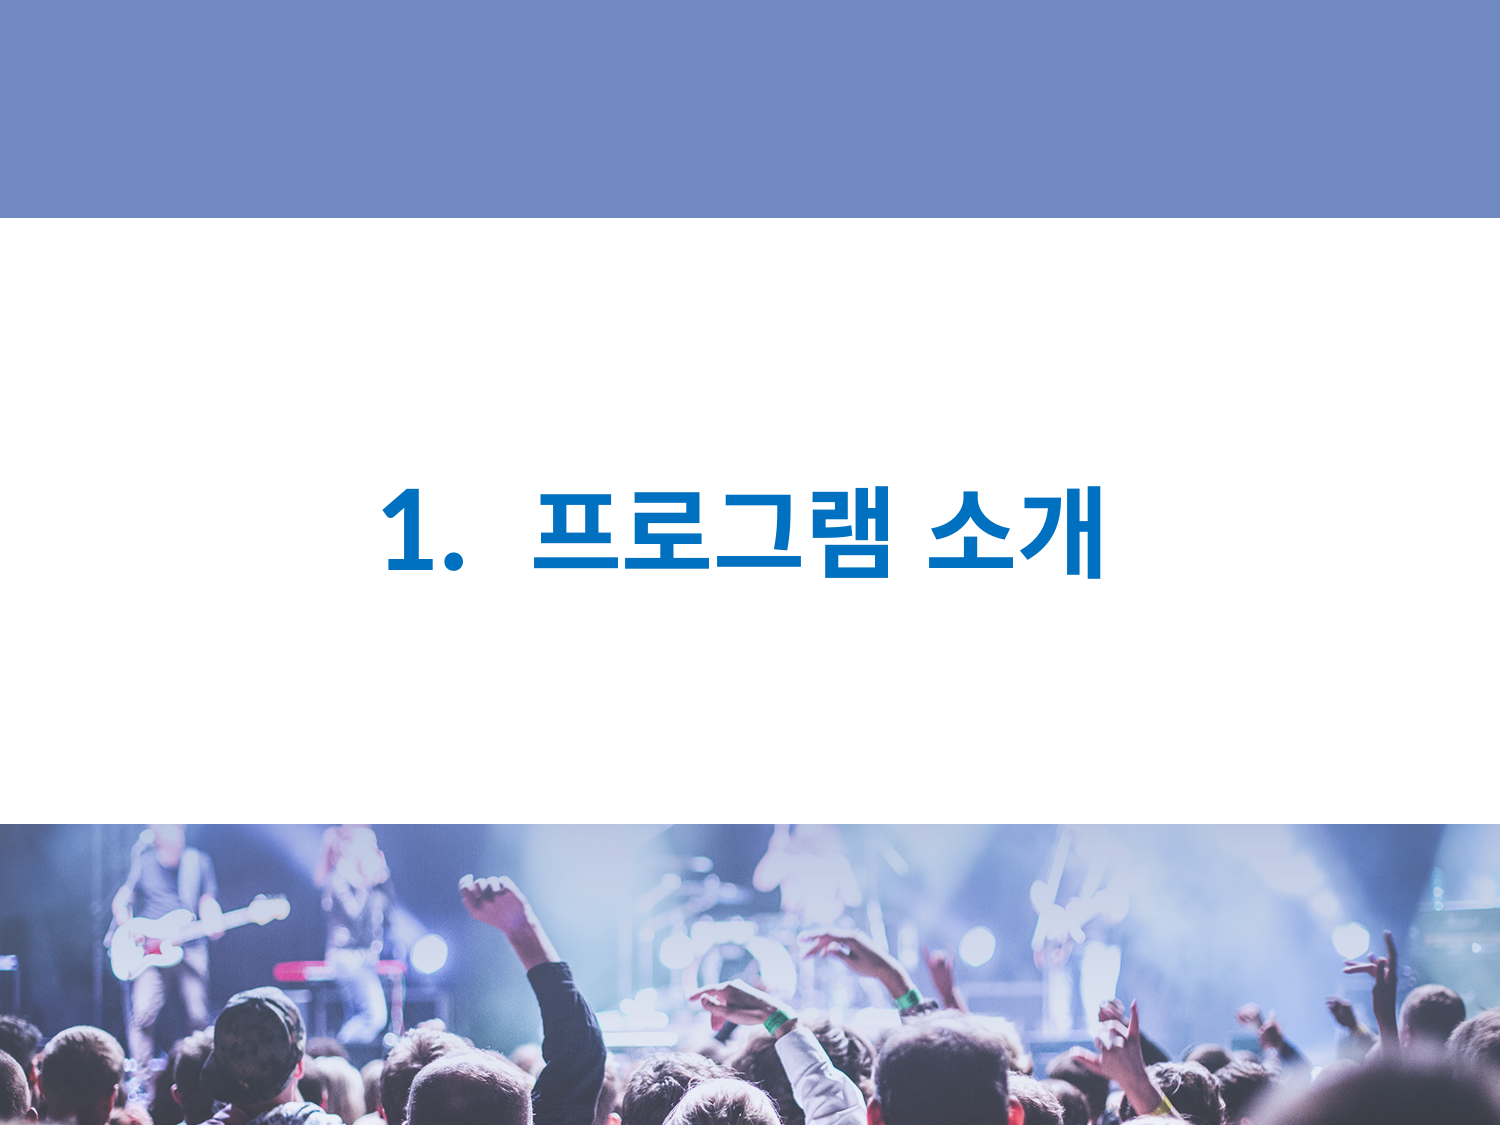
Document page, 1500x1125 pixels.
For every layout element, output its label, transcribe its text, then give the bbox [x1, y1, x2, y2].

picture [0, 0, 1500, 218]
text_box 1. 프로그램 소개 [360, 437, 1187, 603]
picture [0, 824, 1500, 1125]
text_box [0, 218, 1500, 824]
